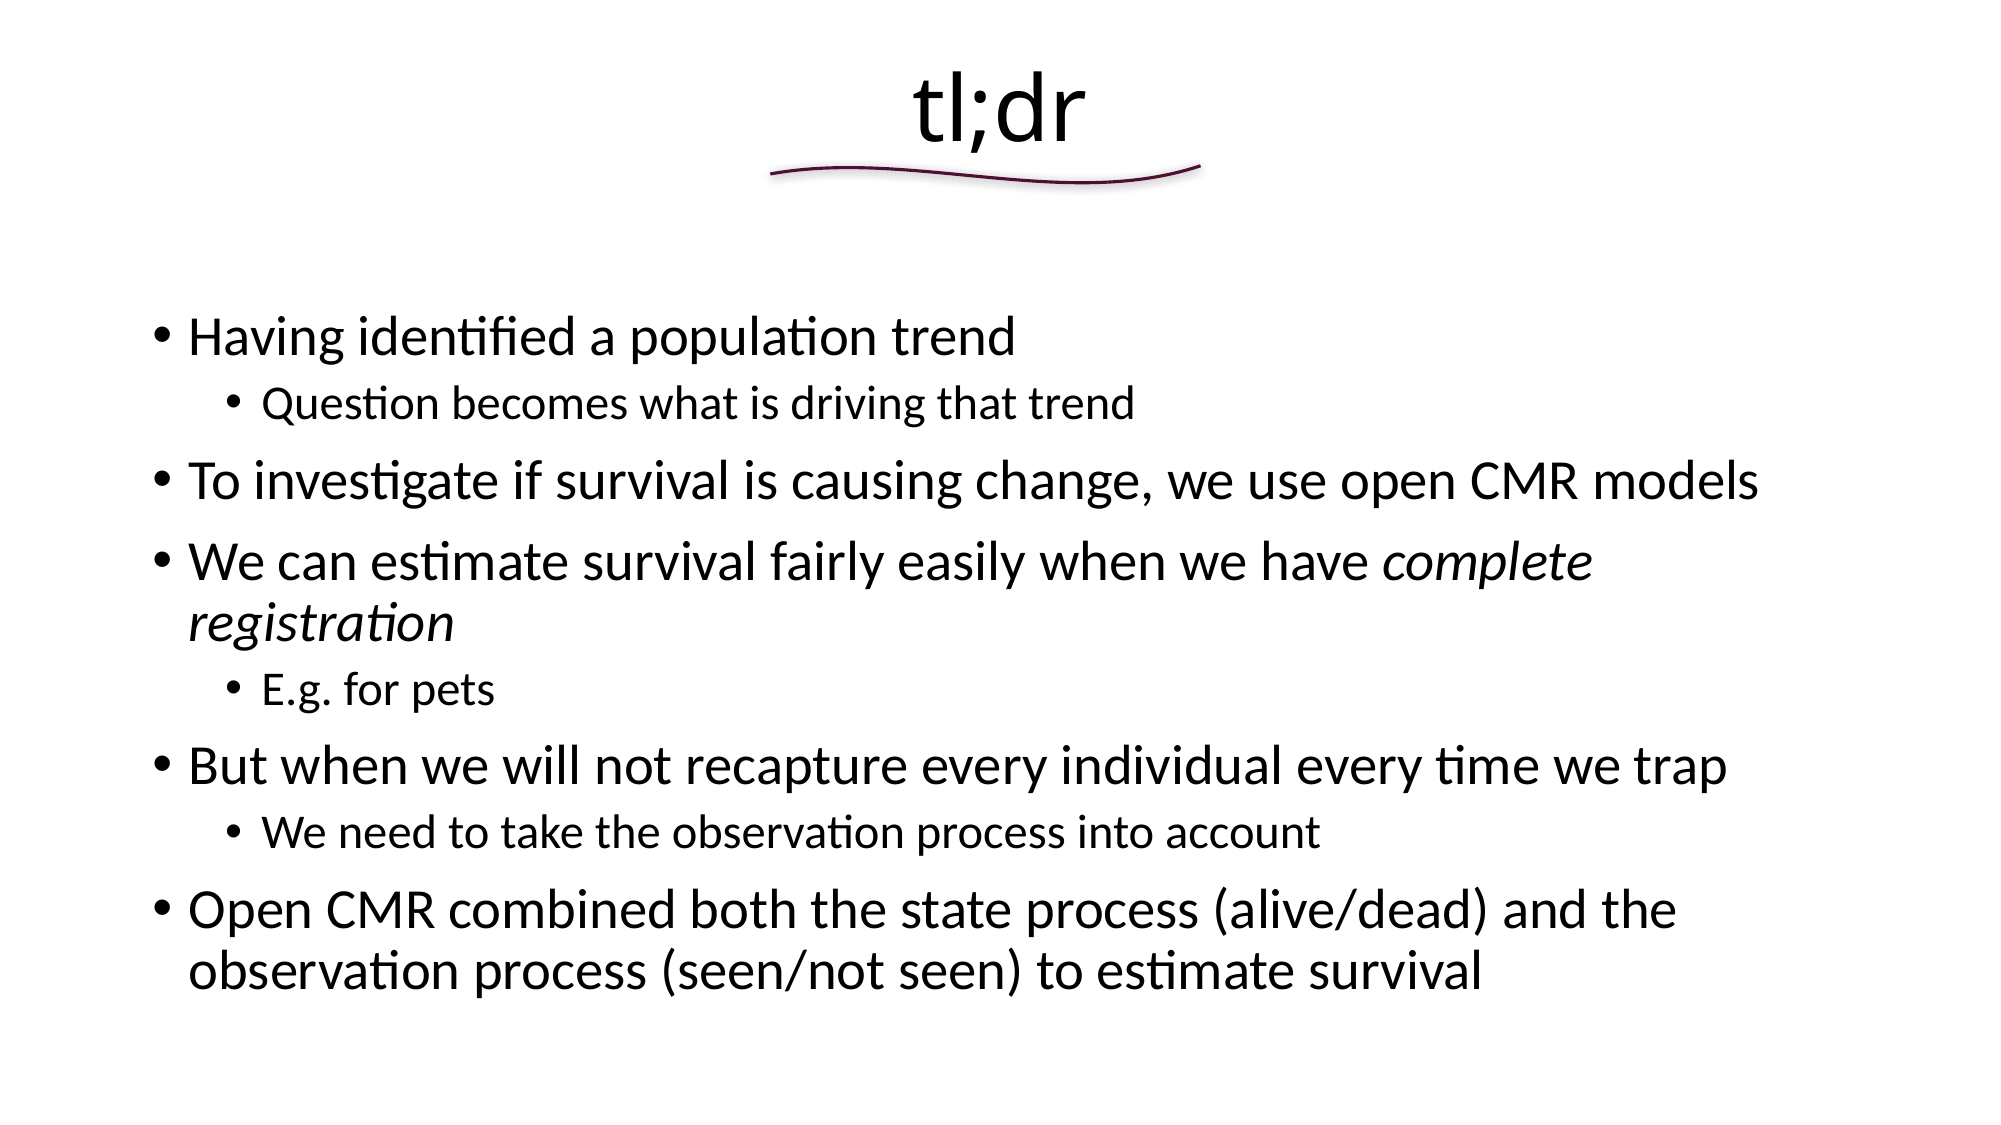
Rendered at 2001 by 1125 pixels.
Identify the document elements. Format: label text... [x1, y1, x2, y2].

list Having identified a population trend Question becomes what is driving that trend To investigate if survival is causing change, we use open CMR models We can estimate survival fairly easily when we have complete registration E.g. for pets But when we will not recapture every individual every time we trap We need to take the observation process into account Open CMR combined both the state process (alive/dead) and the observation process (seen/not seen) to estimate survival [137, 299, 1863, 1014]
title tl;dr [0, 3, 2000, 221]
text_box [770, 165, 1201, 183]
